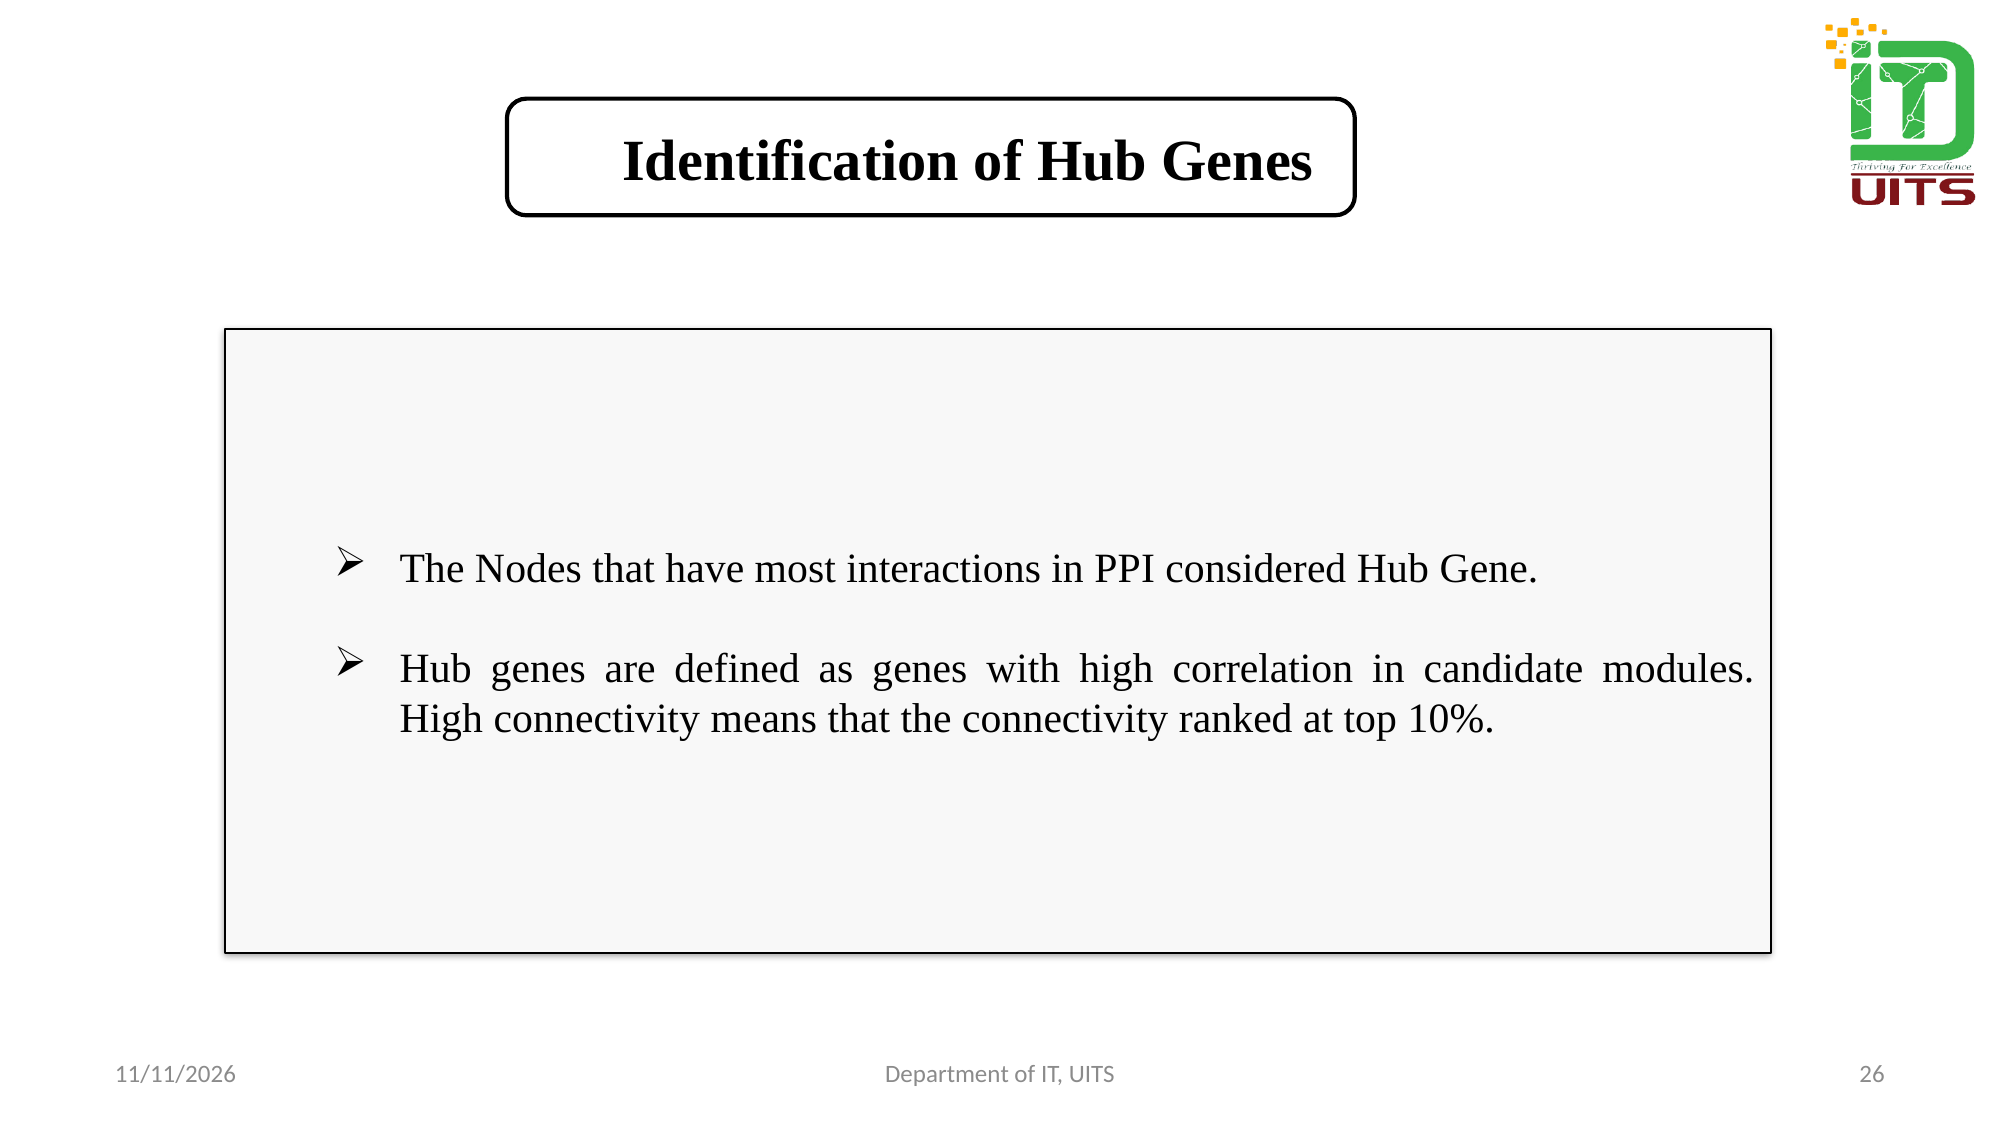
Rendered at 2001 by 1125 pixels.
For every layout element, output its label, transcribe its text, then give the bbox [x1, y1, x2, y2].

footer Department of IT, UITS [683, 1042, 1317, 1103]
text_box The Nodes that have most interactions in PPI considered Hub Gene. Hub genes are defined as genes with high correlation in candidate modules. High connectivity means that the connectivity ranked at top 10%. [224, 328, 1772, 954]
slide_number 26 [1433, 1042, 1900, 1103]
text_box Identification of Hub Genes [504, 96, 1357, 218]
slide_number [99, 1042, 567, 1103]
picture [1806, 10, 2000, 222]
